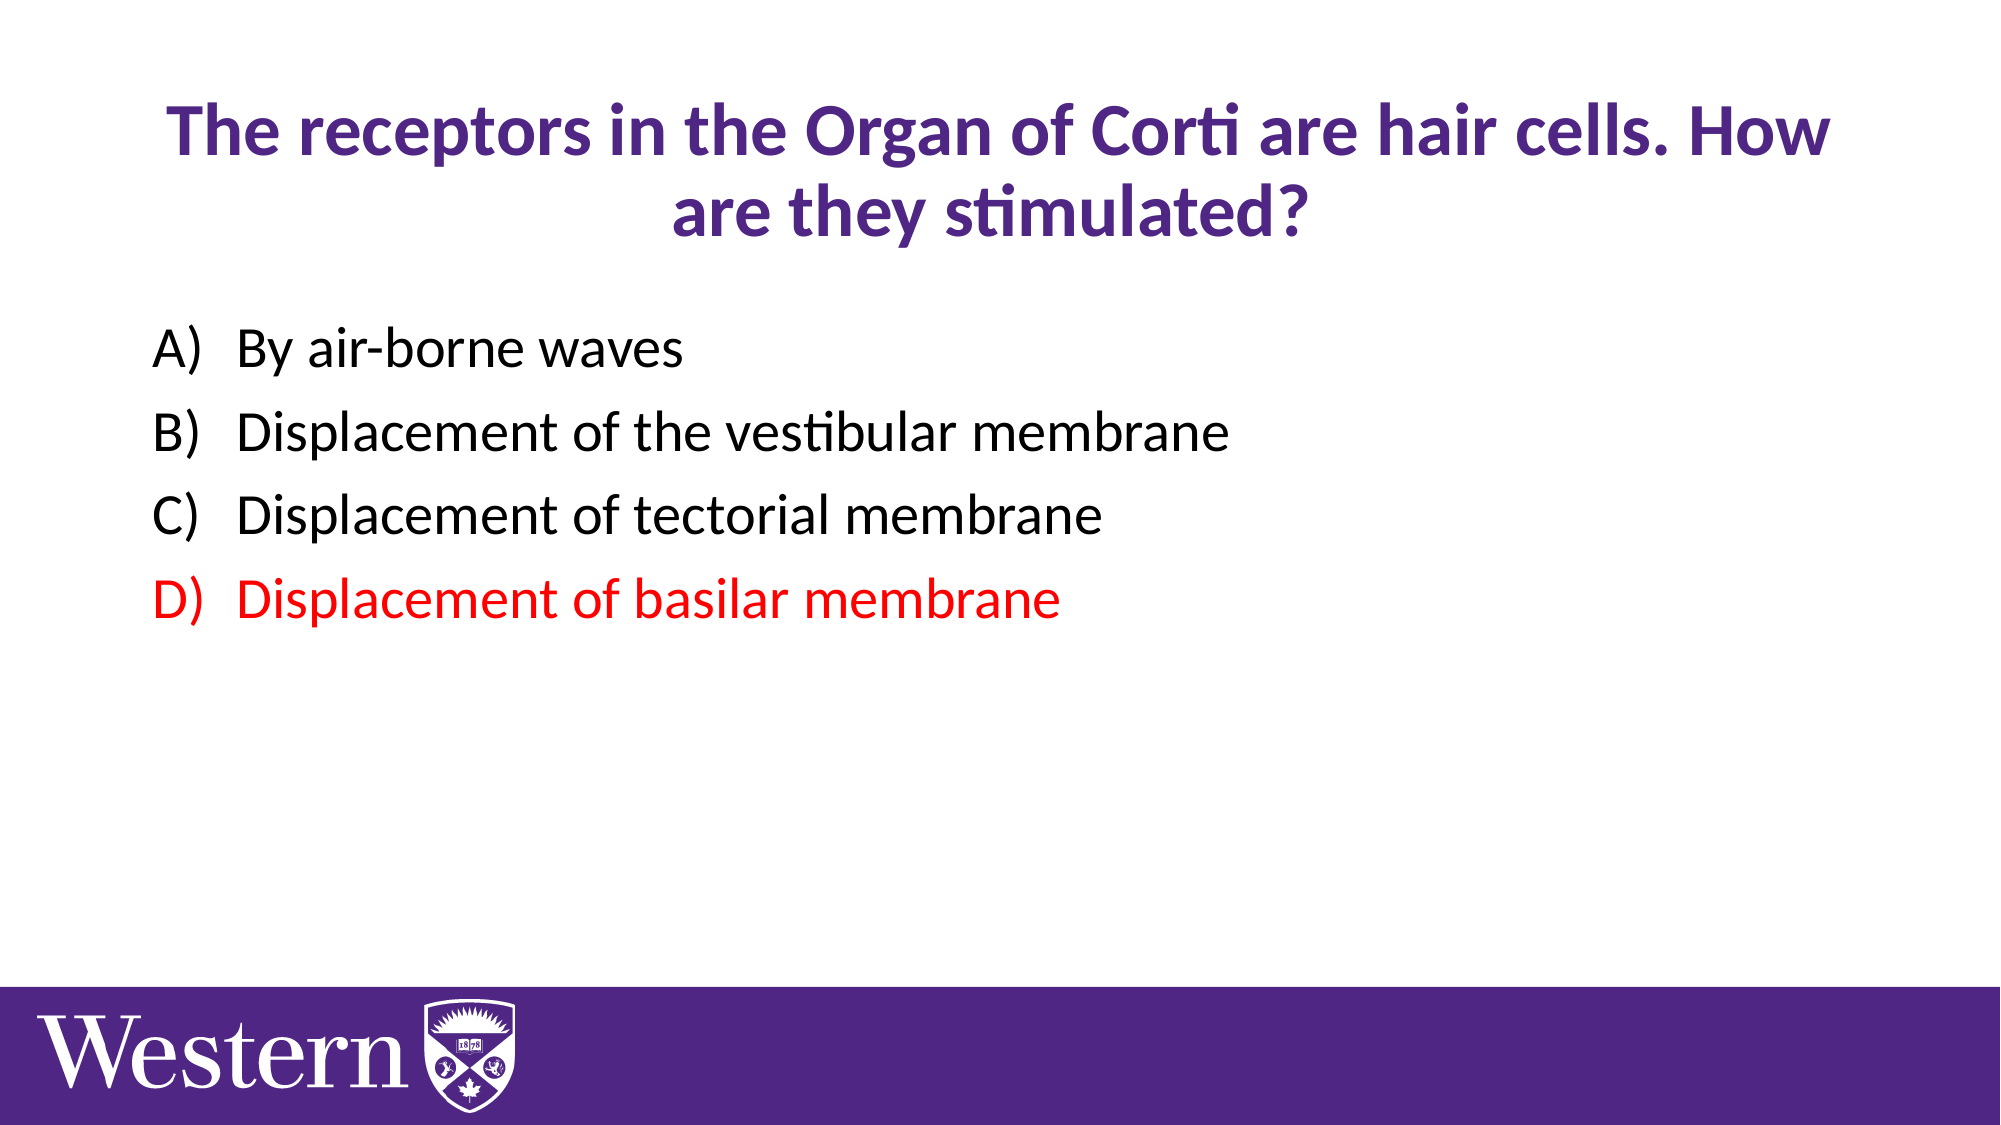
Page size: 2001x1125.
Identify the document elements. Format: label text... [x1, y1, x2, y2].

list By air-borne waves Displacement of the vestibular membrane Displacement of tectorial membrane Displacement of basilar membrane [137, 309, 1863, 975]
title The receptors in the Organ of Corti are hair cells. How are they stimulated? [137, 32, 1863, 309]
picture [37, 999, 515, 1113]
text_box [0, 986, 2000, 1125]
